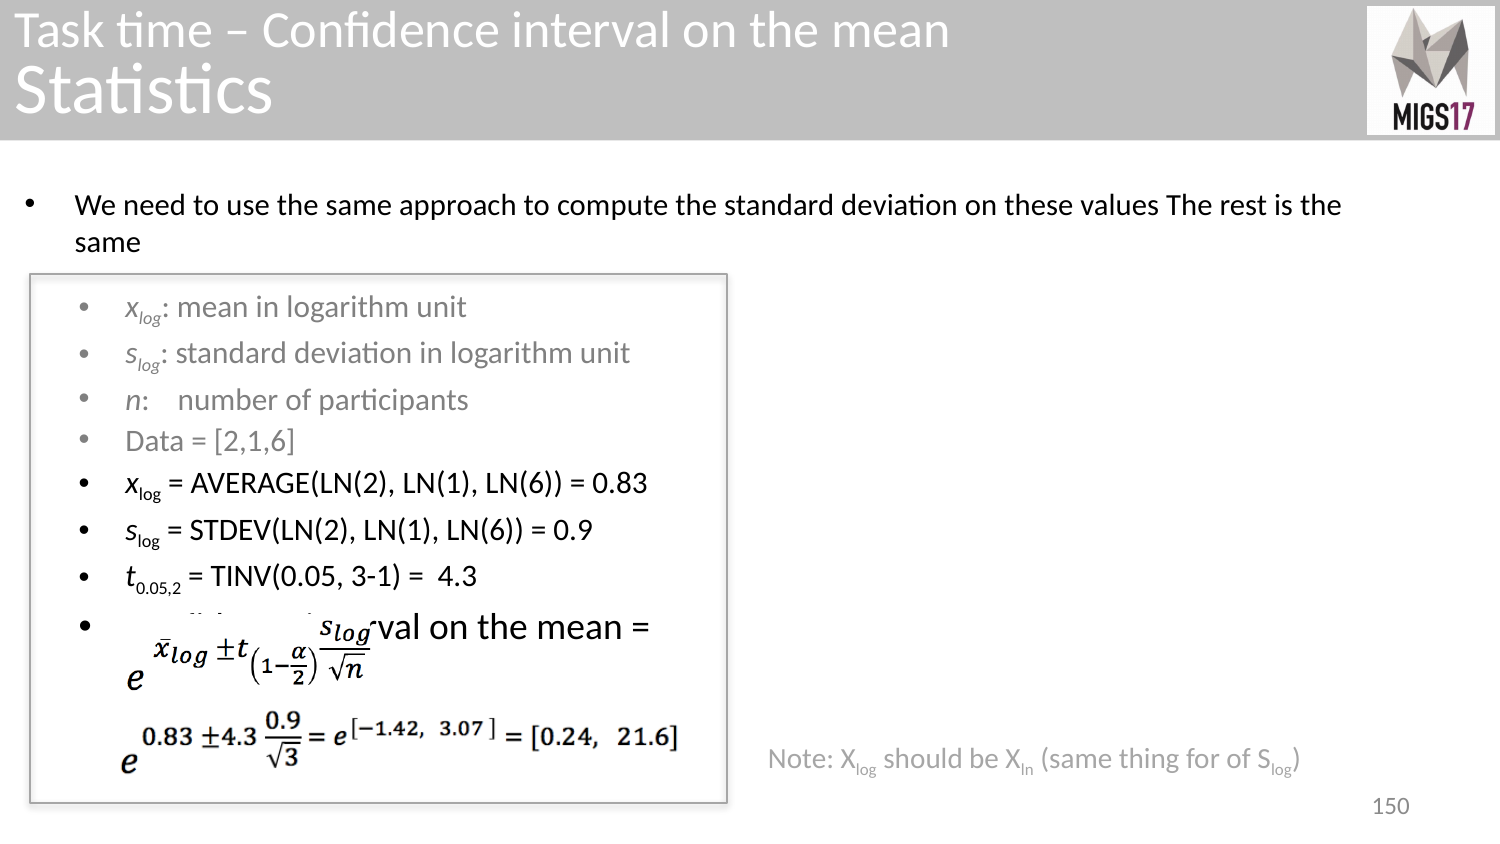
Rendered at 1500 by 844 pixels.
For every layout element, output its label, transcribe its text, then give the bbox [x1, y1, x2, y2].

list We need to use the same approach to compute the standard deviation on these values The rest is the same [9, 177, 1399, 267]
text_box Task time – Confidence interval on the mean Statistics [0, 0, 1500, 141]
text_box Note: Xlog should be Xln (same thing for of Slog) [753, 731, 1316, 786]
picture [1367, 6, 1496, 135]
text_box [29, 273, 728, 804]
picture [109, 705, 686, 783]
text_box xlog: mean in logarithm unit slog: standard deviation in logarithm unit n: number of participants Data = [2,1,6] xlog = AVERAGE(LN(2), LN(1), LN(6)) = 0.83 slog = STDEV(LN(2), LN(1), LN(6)) = 0.9 t0.05,2 = TINV(0.05, 3-1) = 4.3 Confidence interval on the mean = [63, 274, 768, 835]
slide_number 150 [1074, 782, 1425, 827]
picture [121, 613, 371, 699]
